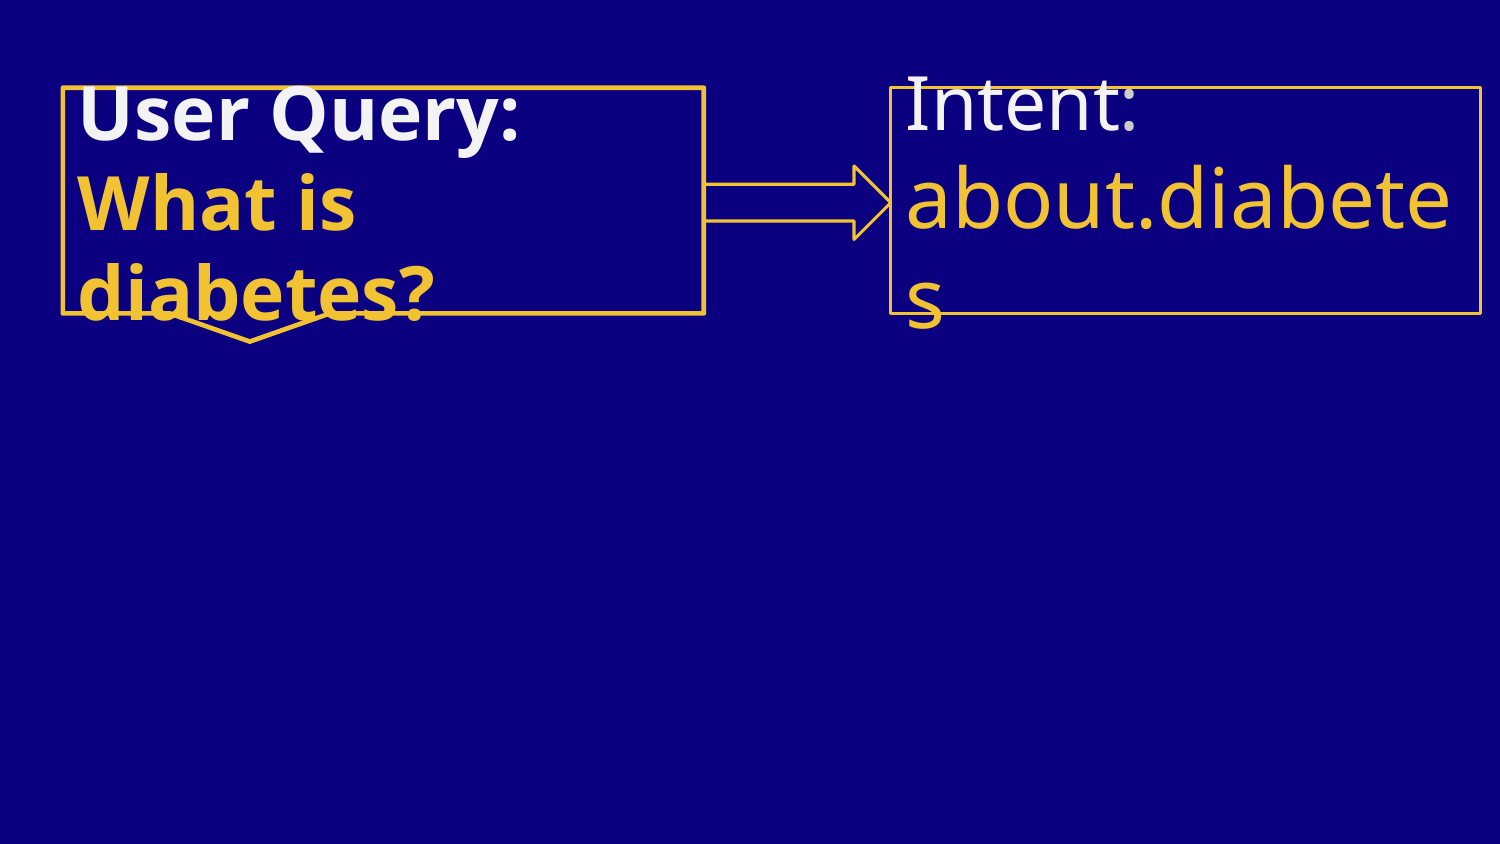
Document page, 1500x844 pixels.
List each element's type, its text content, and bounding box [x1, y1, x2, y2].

text_box Intent: about.diabetes [890, 87, 1481, 314]
text_box [703, 165, 890, 240]
text_box User Query: What is diabetes? [62, 87, 704, 342]
